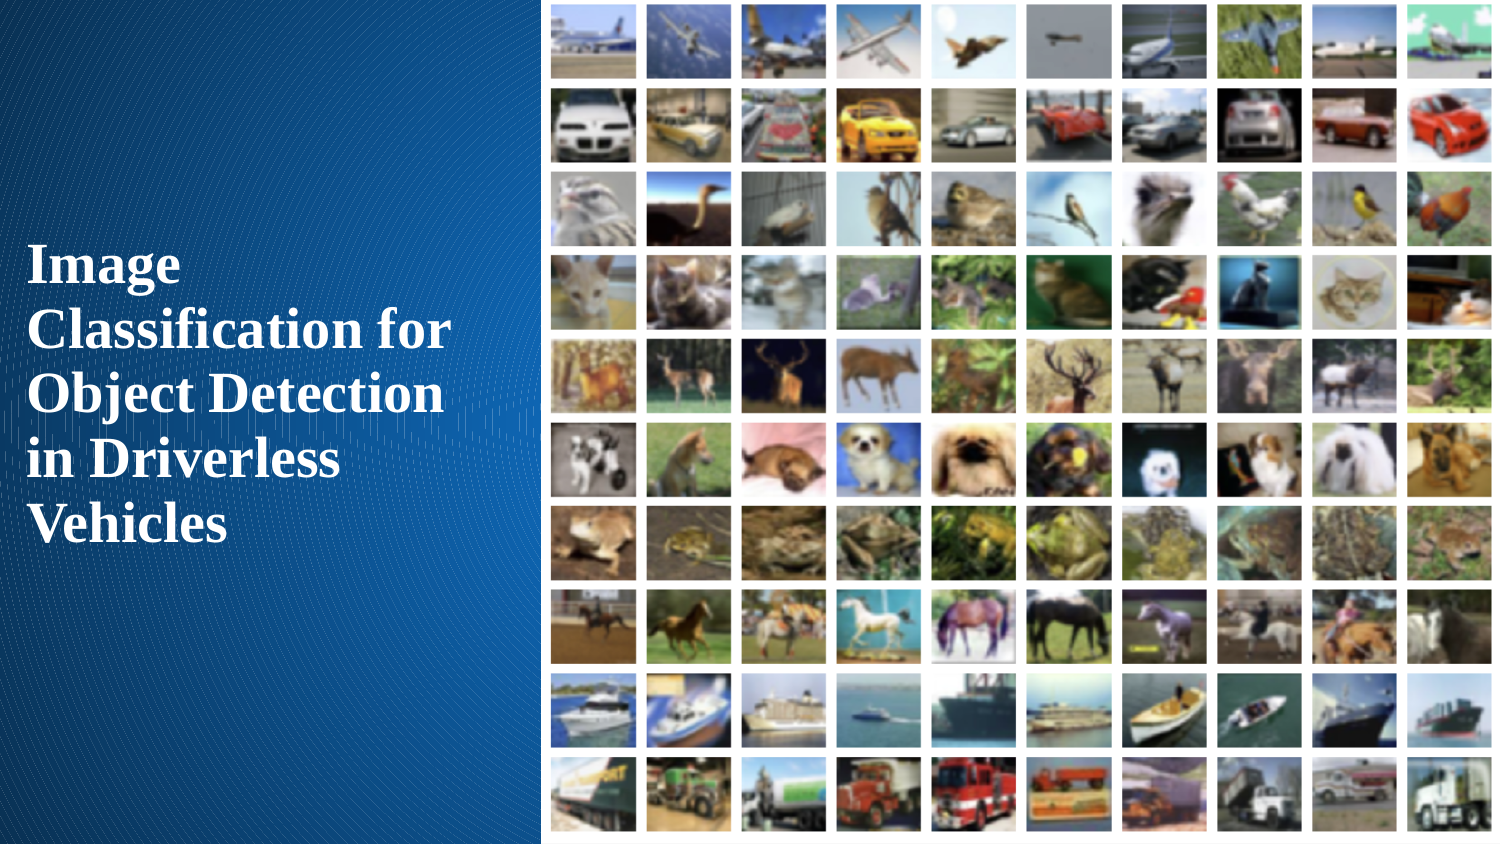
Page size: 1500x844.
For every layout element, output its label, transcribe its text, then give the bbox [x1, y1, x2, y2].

picture [541, 0, 1500, 844]
title Image Classification for Object Detection in Driverless Vehicles [11, 216, 505, 613]
